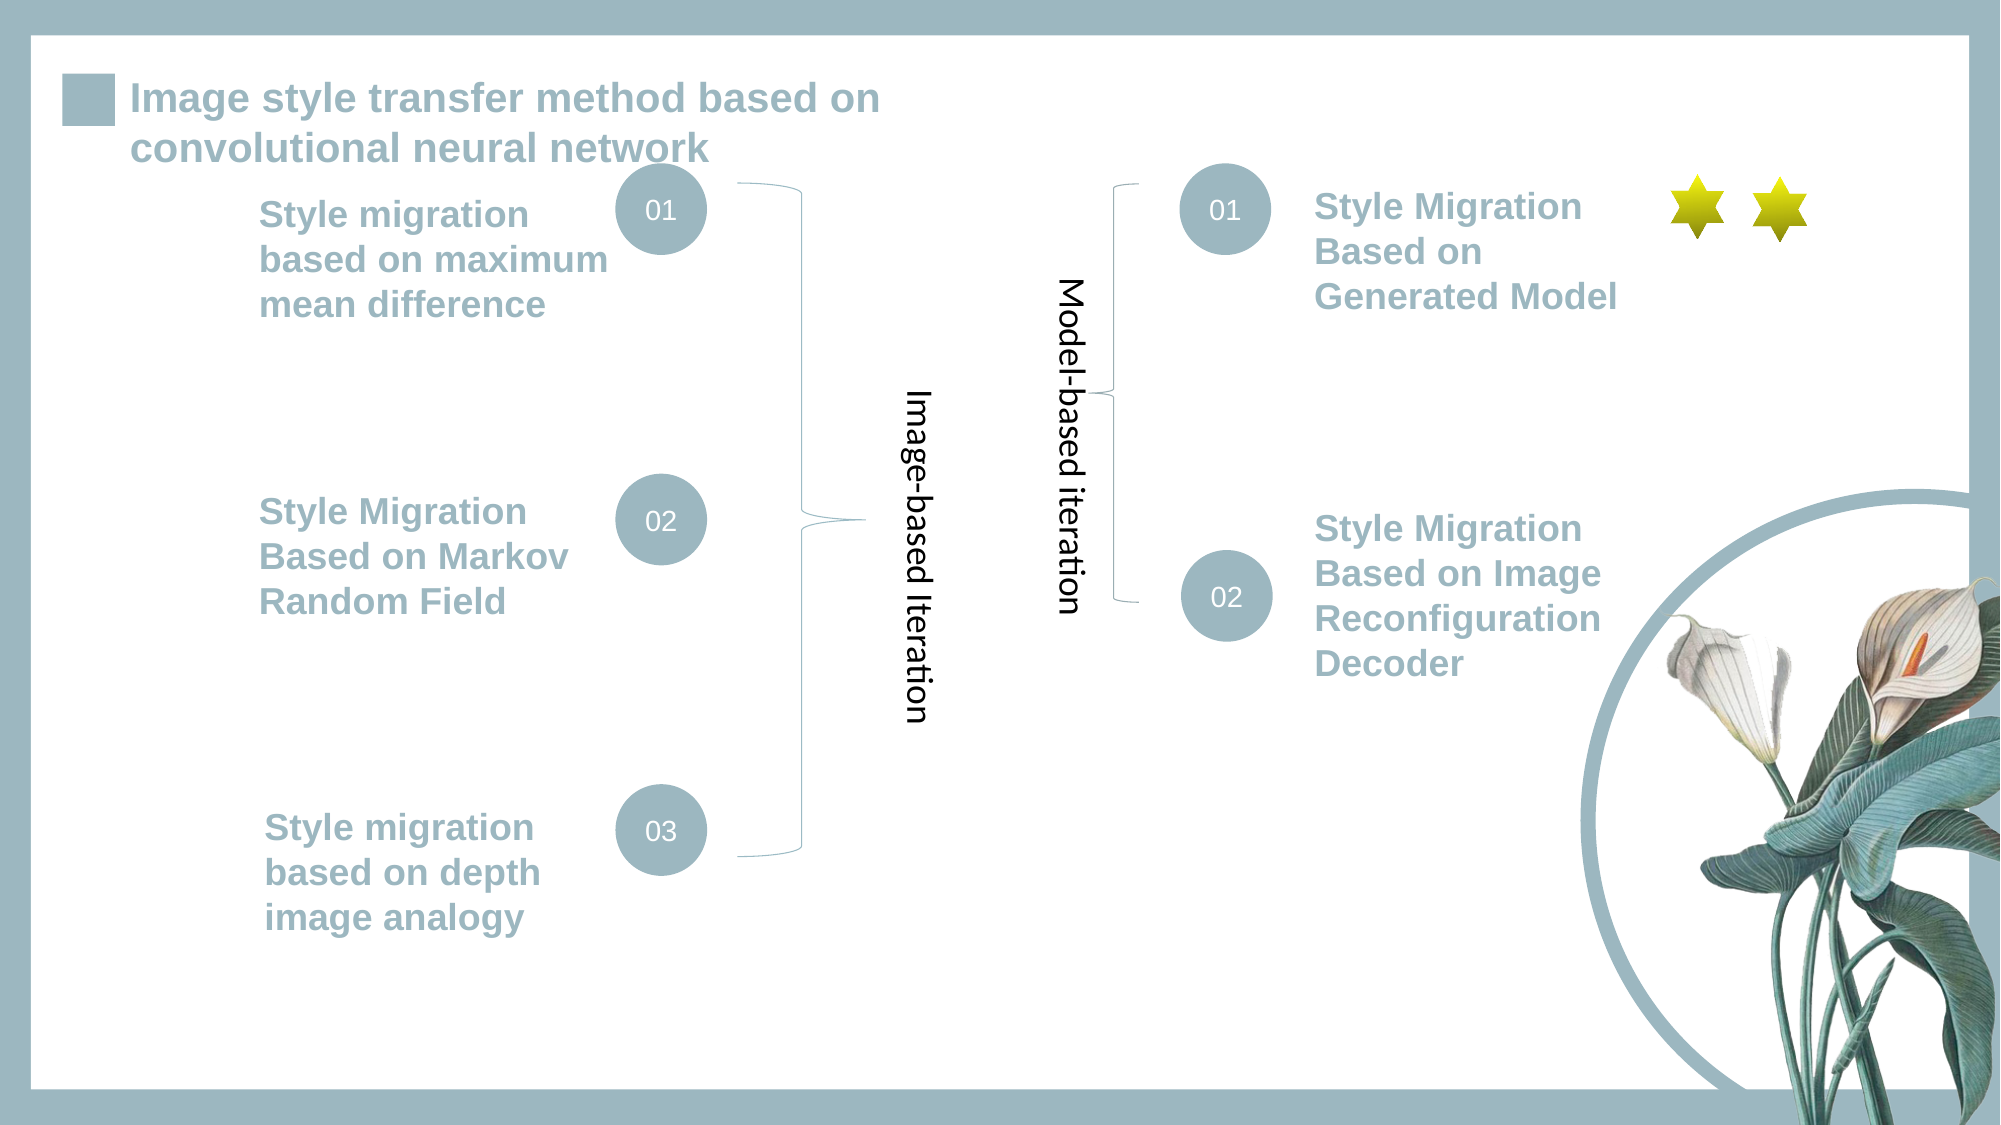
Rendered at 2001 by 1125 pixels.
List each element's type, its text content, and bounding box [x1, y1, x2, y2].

text_box 02 [616, 472, 709, 567]
text_box Style migration based on depth image analogy [249, 796, 616, 946]
text_box Model-based iteration [1028, 262, 1105, 656]
text_box [1105, 183, 1139, 603]
picture [1640, 565, 2000, 1125]
text_box 02 [1180, 549, 1274, 643]
text_box Image style transfer method based on convolutional neural network [114, 63, 1178, 179]
text_box [1668, 172, 1726, 241]
text_box [1712, 495, 2000, 565]
text_box [1587, 692, 1640, 998]
text_box Style Migration Based on Image Reconfiguration Decoder [1299, 496, 1661, 692]
text_box [61, 72, 114, 127]
text_box Style Migration Based on Markov Random Field [244, 479, 616, 630]
text_box Style migration based on maximum mean difference [244, 182, 640, 333]
text_box Style Migration Based on Generated Model [1299, 174, 1681, 325]
text_box 01 [622, 162, 709, 256]
text_box [30, 34, 1970, 1090]
text_box 03 [616, 783, 709, 877]
text_box [737, 182, 866, 858]
text_box [1751, 174, 1809, 244]
text_box 01 [1178, 162, 1273, 257]
text_box Image-based Iteration [876, 374, 953, 750]
